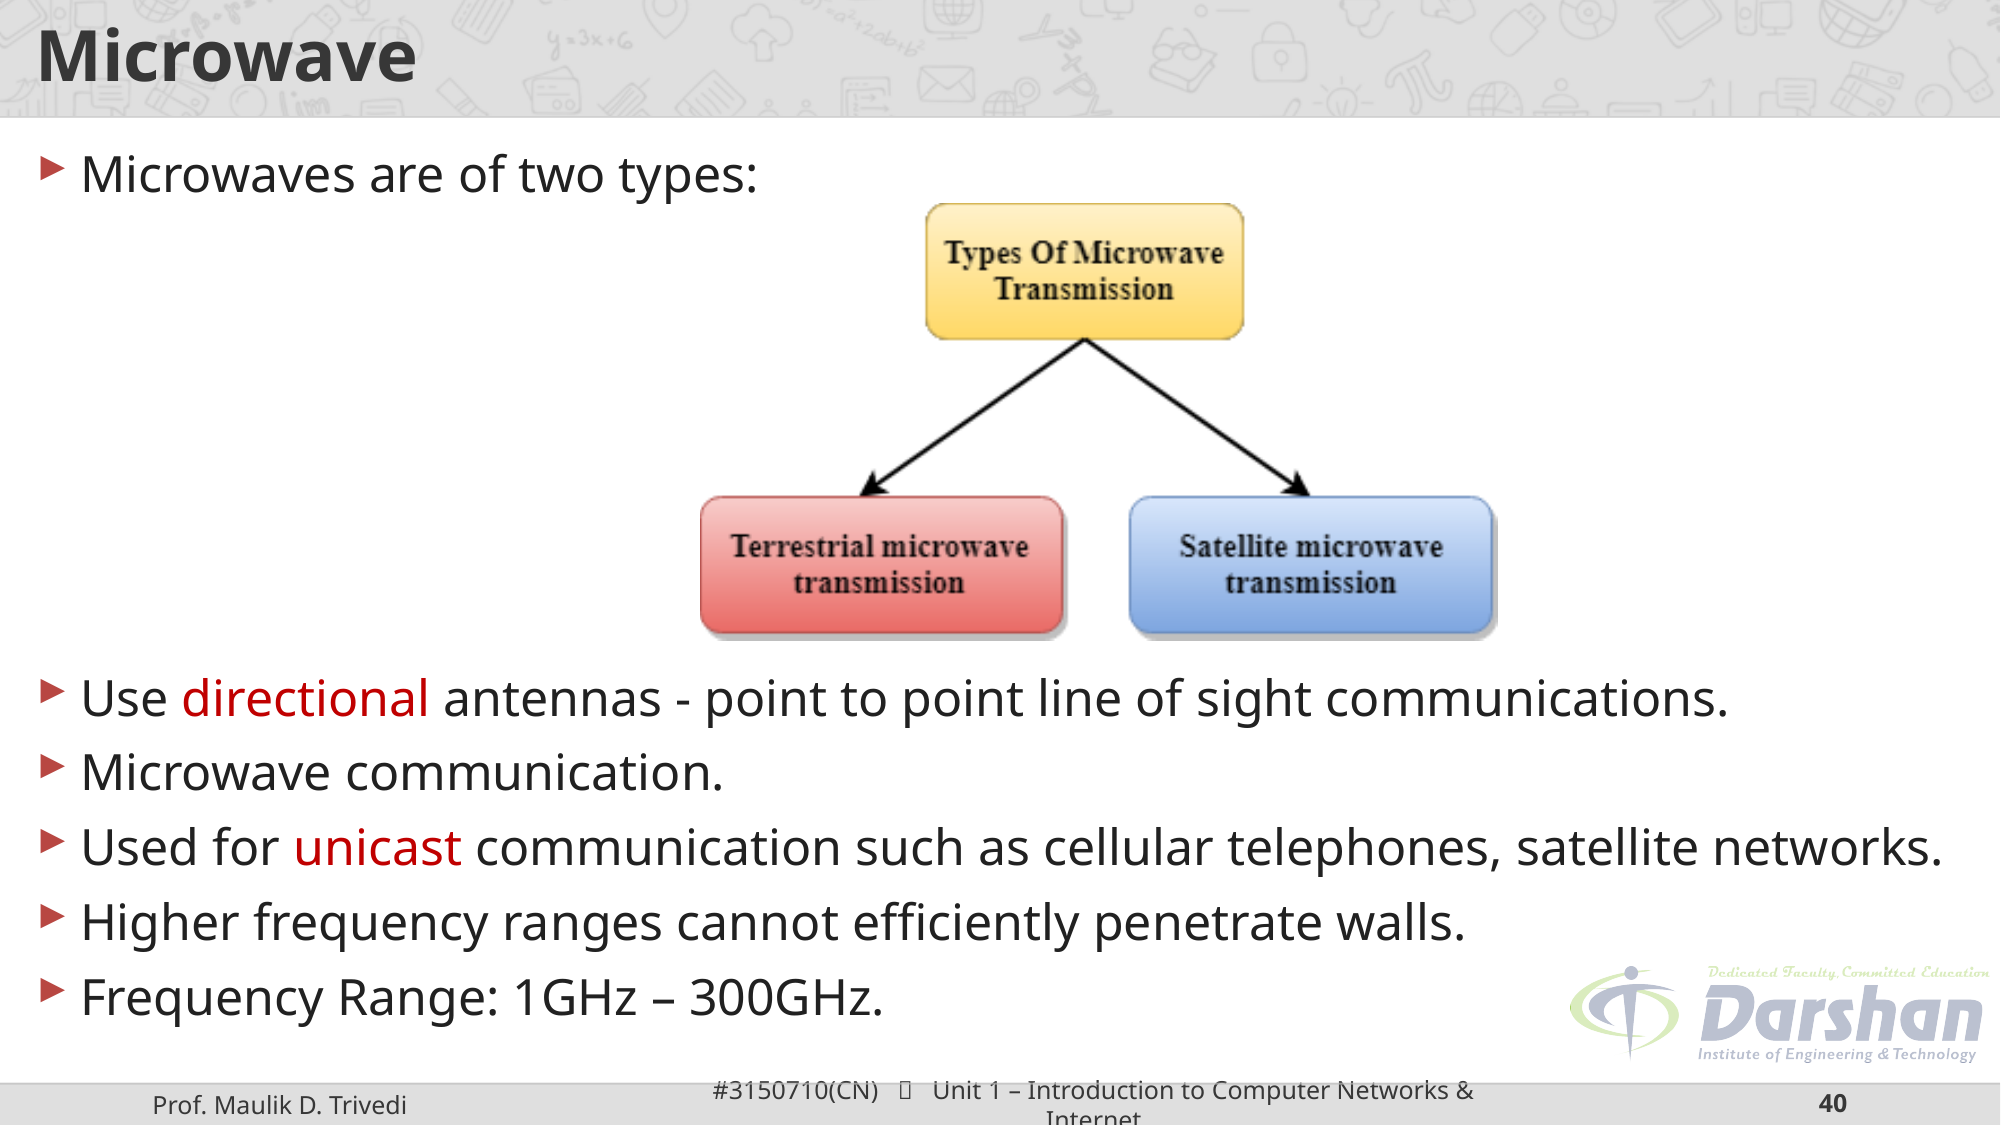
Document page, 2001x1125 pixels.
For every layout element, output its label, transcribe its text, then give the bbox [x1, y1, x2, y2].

title Microwave [0, 0, 2000, 117]
list Microwaves are of two types: Use directional antennas - point to point line of sight communications. Microwave communication. Used for unicast communication such as cellular telephones, satellite networks. Higher frequency ranges cannot efficiently penetrate walls. Frequency Range: 1GHz – 300GHz. [21, 141, 1979, 1059]
picture [700, 203, 1498, 641]
